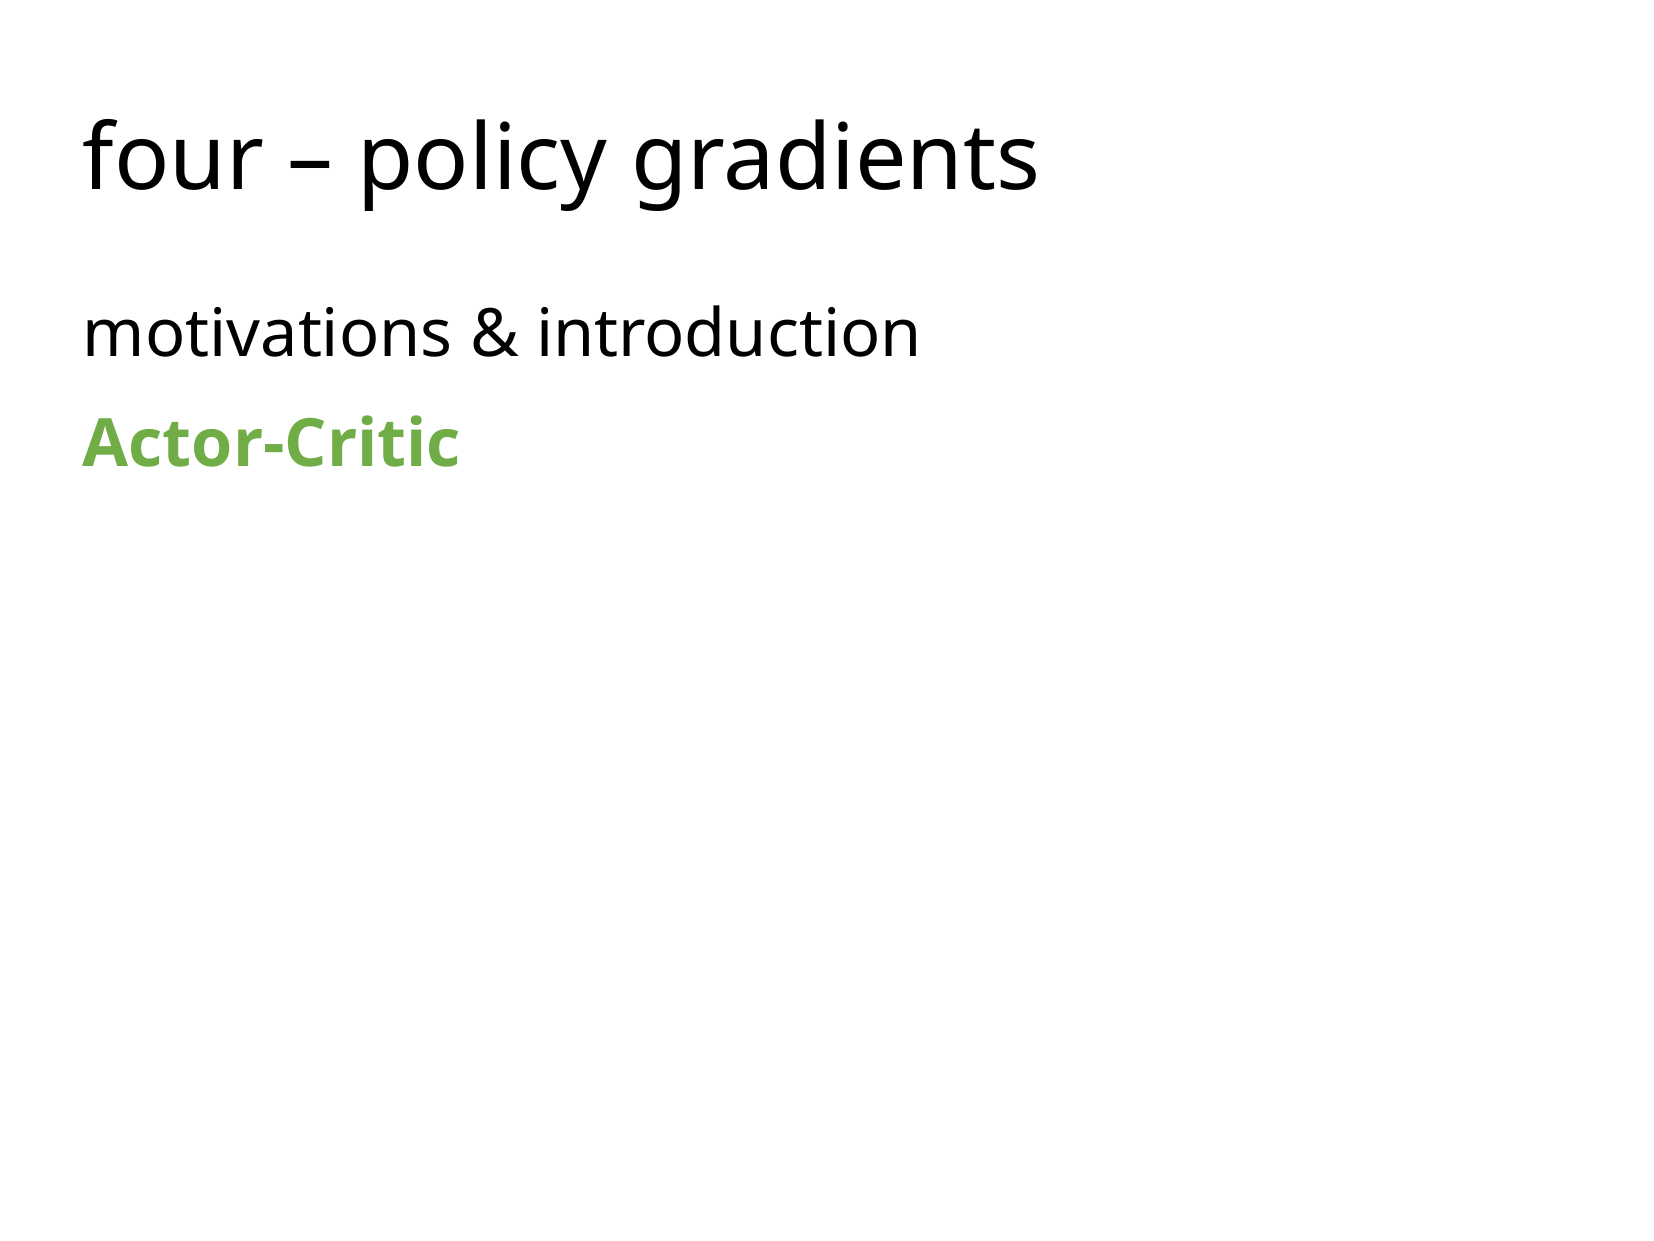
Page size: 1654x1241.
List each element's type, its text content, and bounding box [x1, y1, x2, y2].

title four – policy gradients [82, 49, 1571, 257]
text_box motivations & introduction Actor-Critic [82, 290, 1571, 1010]
